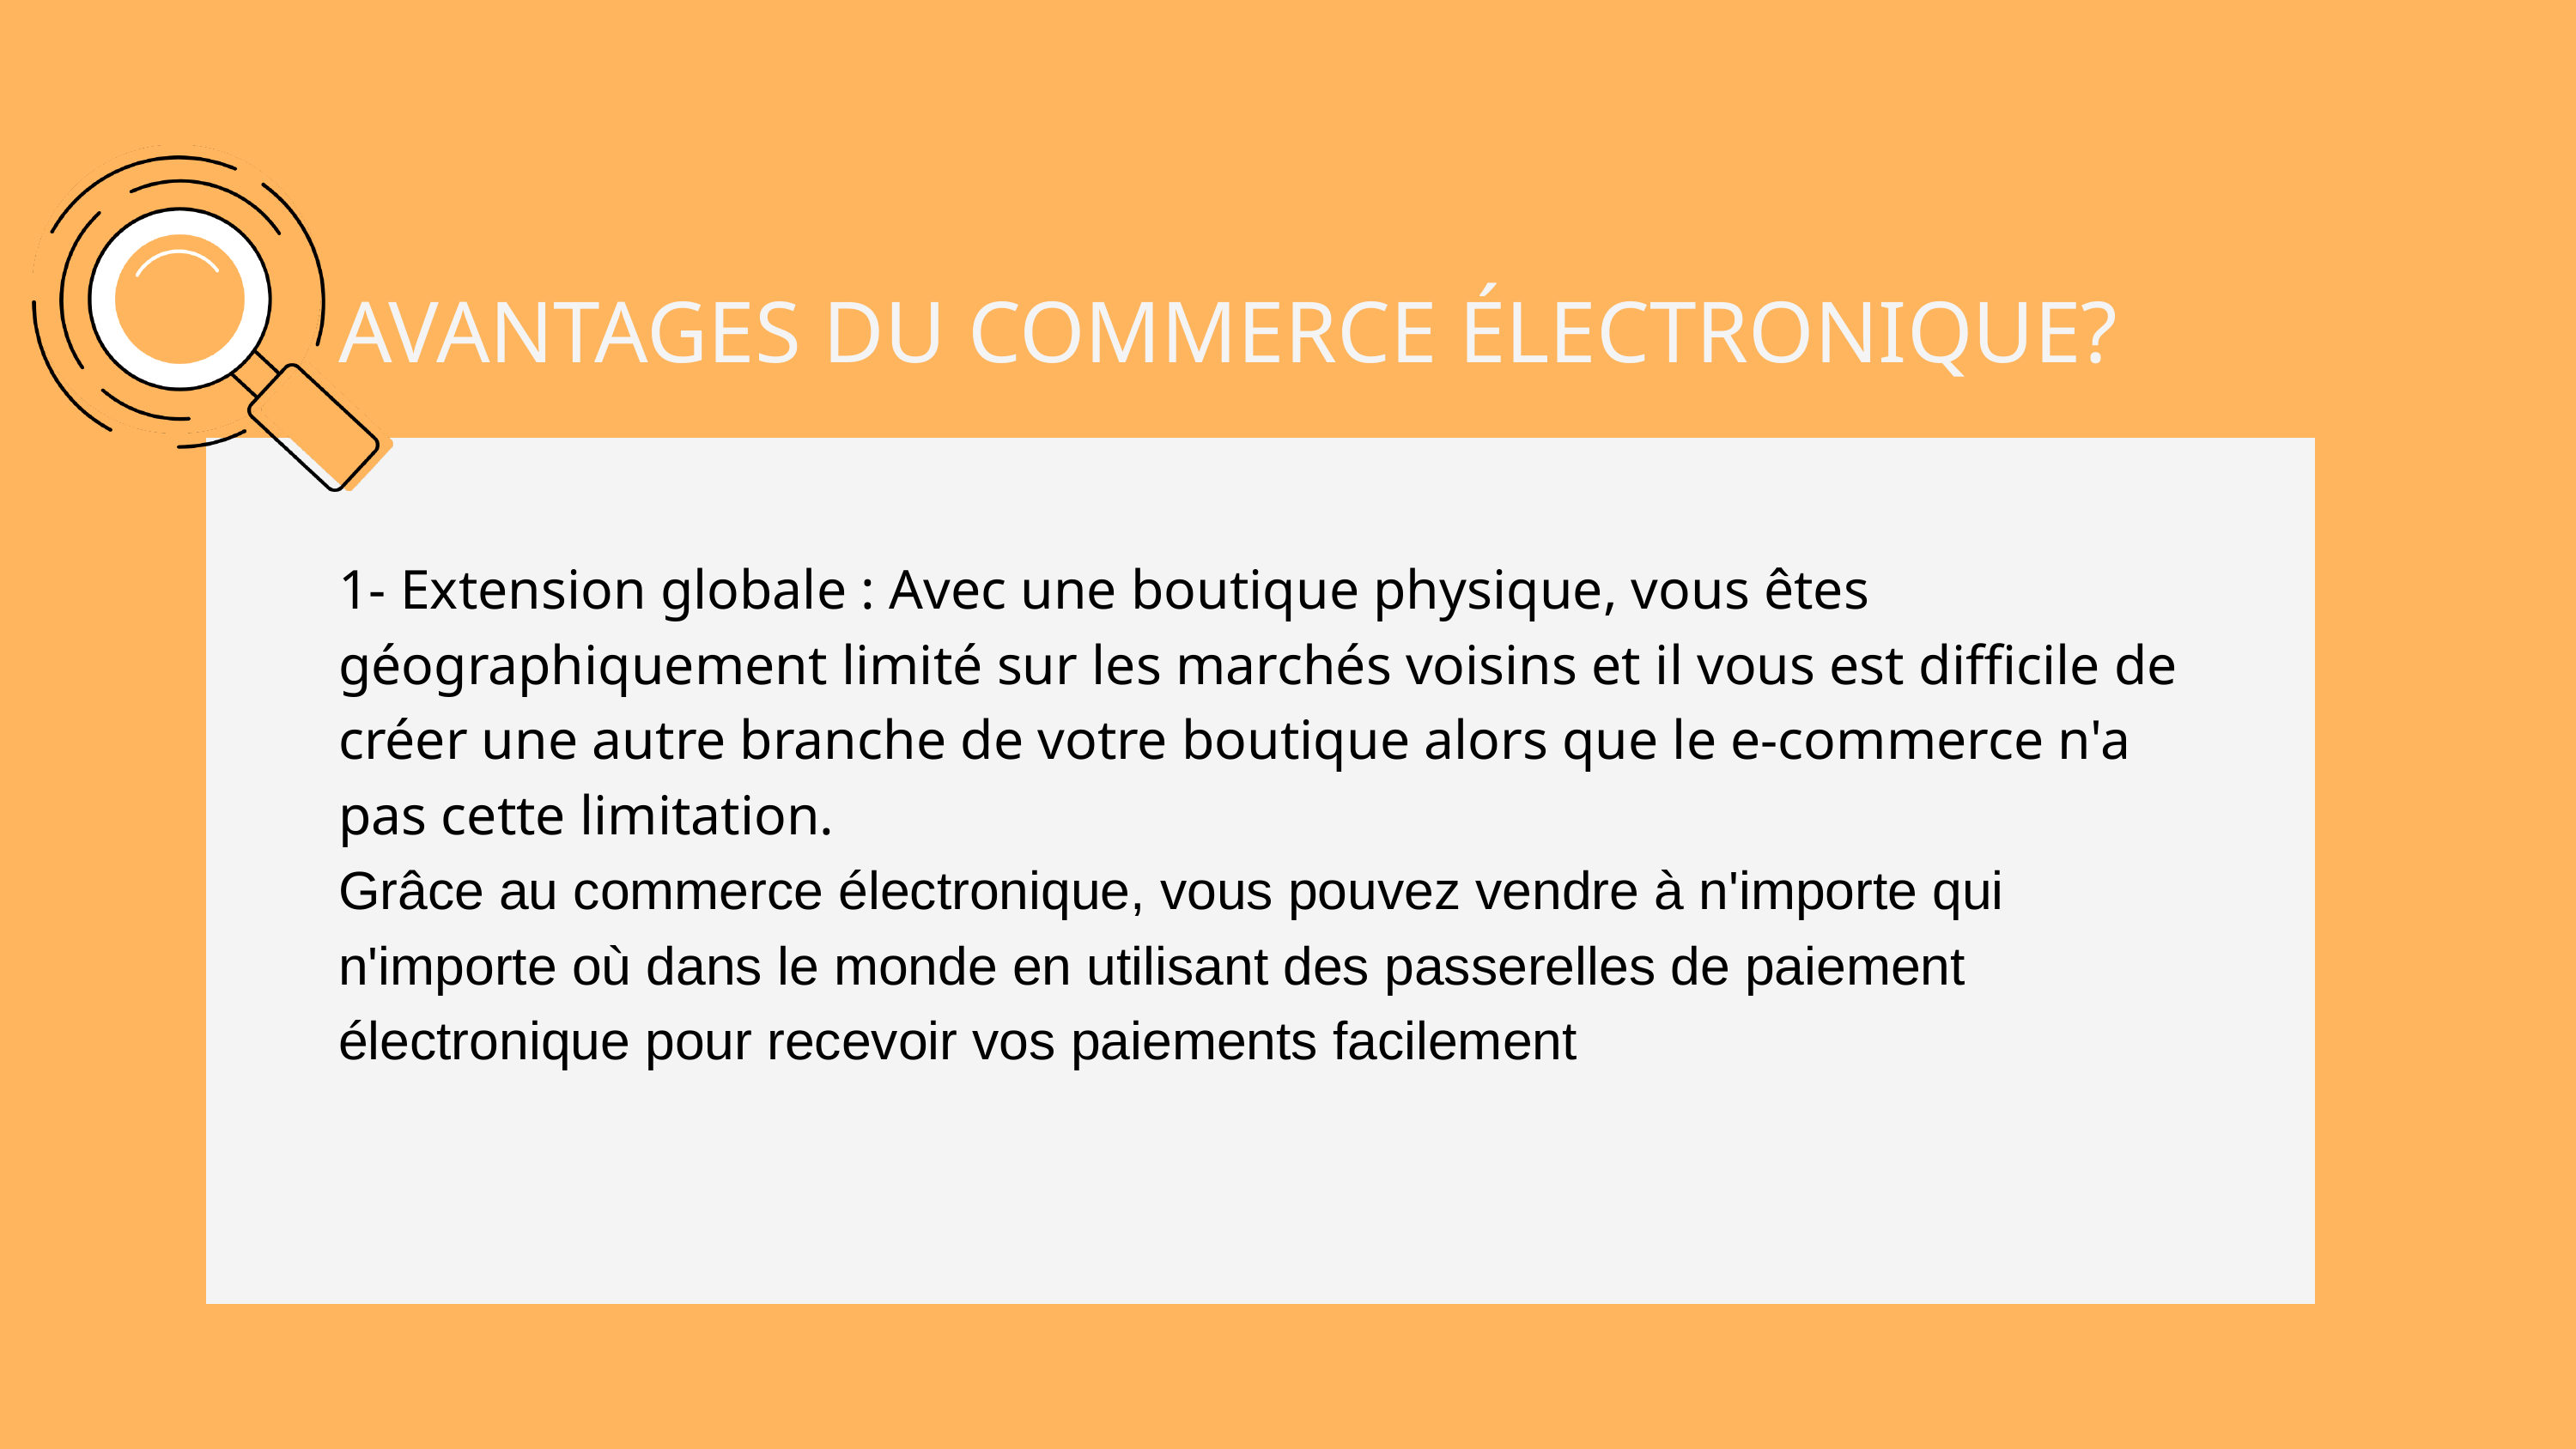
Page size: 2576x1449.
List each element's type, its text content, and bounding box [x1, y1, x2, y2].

text_box AVANTAGES DU COMMERCE ÉLECTRONIQUE? [397, 295, 2316, 380]
picture [32, 144, 394, 492]
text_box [205, 437, 2316, 1304]
